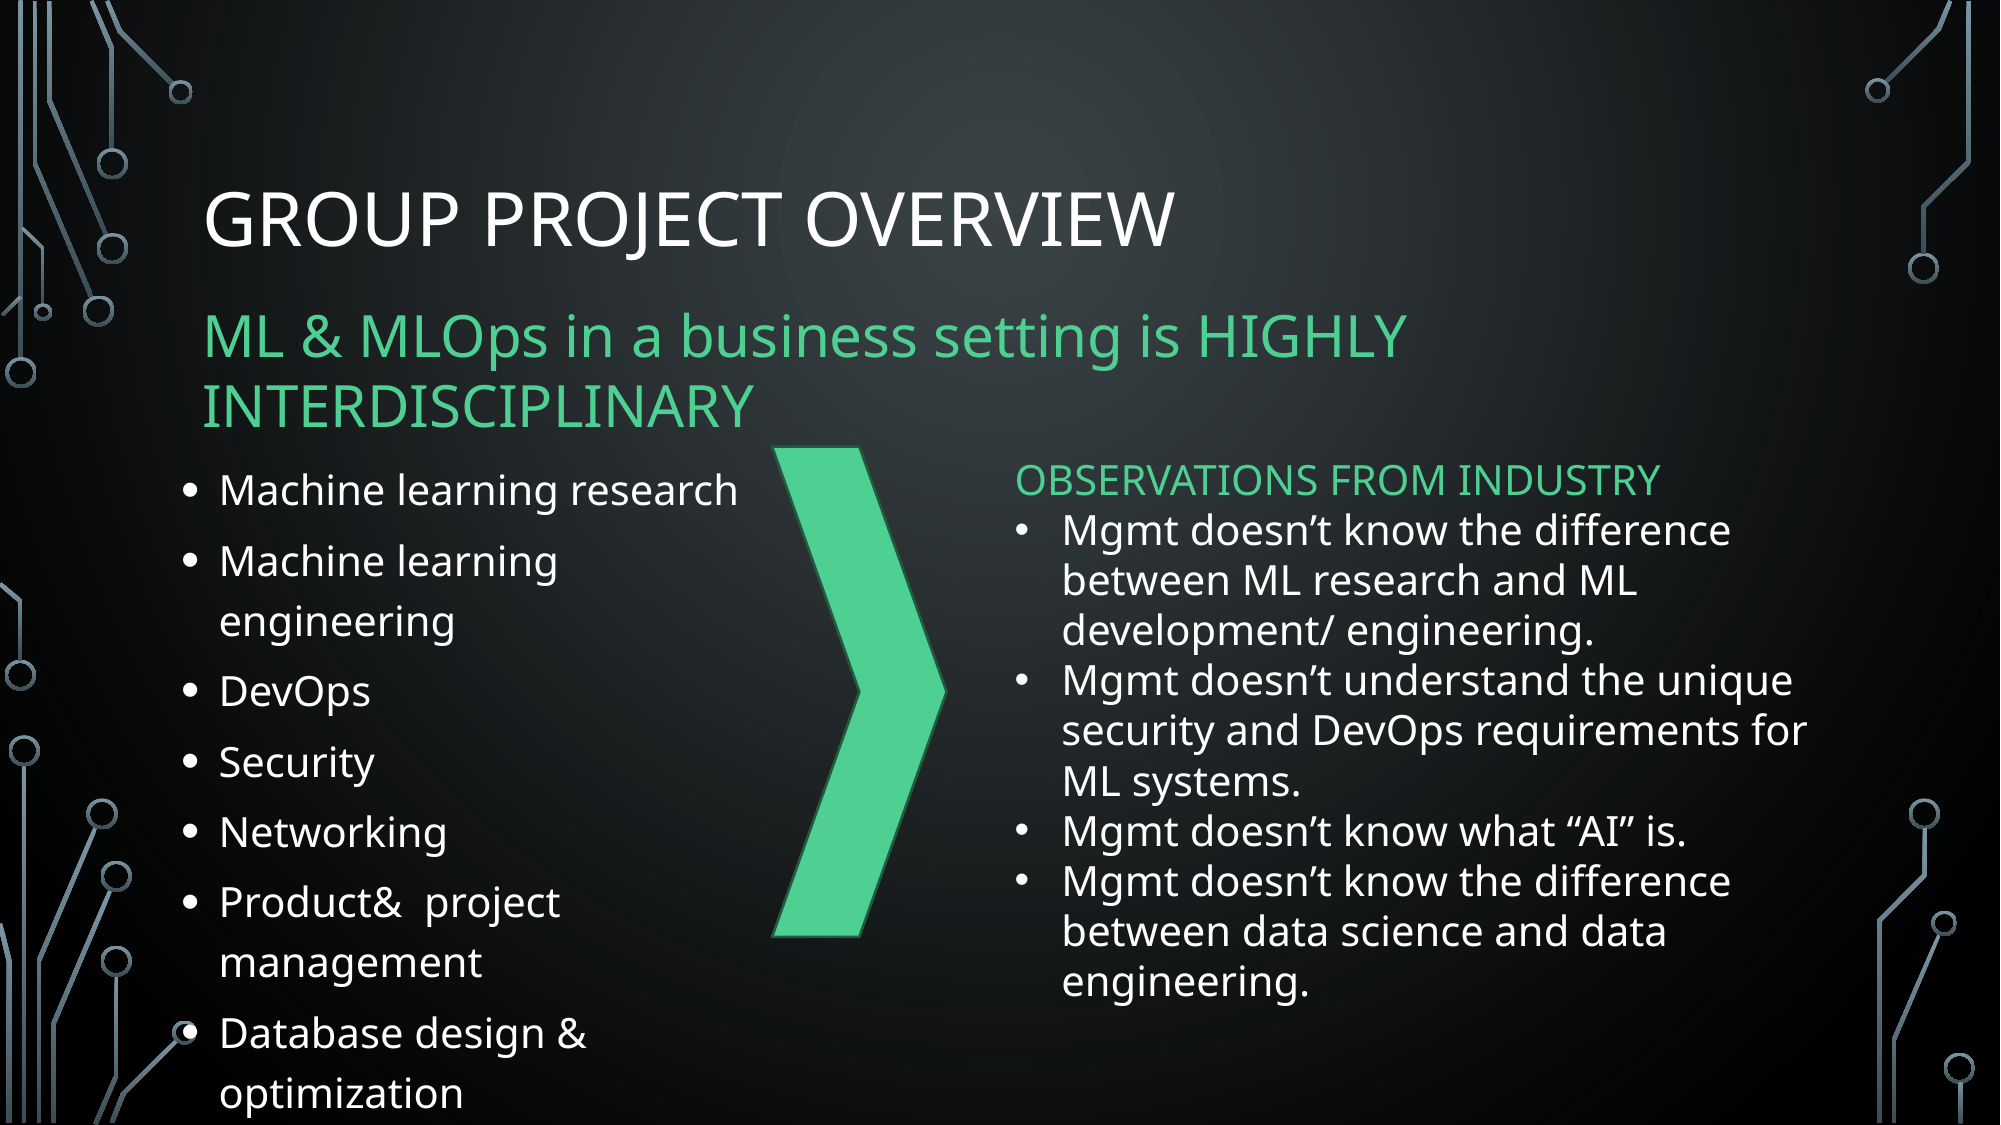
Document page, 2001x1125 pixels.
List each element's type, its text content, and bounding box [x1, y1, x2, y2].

text_box OBSERVATIONS FROM INDUSTRY Mgmt doesn’t know the difference between ML research and ML development/ engineering. Mgmt doesn’t understand the unique security and DevOps requirements for ML systems. Mgmt doesn’t know what “AI” is. Mgmt doesn’t know the difference between data science and data engineering. [999, 446, 1855, 1012]
text_box ML & MLOps in a business setting is HIGHLY INTERDISCIPLINARY [187, 291, 1776, 446]
title Group Project Overview [187, 101, 1813, 344]
list Machine learning research Machine learning engineering DevOps Security Networking Product& project management Database design & optimization [91, 446, 813, 1028]
text_box [770, 445, 948, 939]
